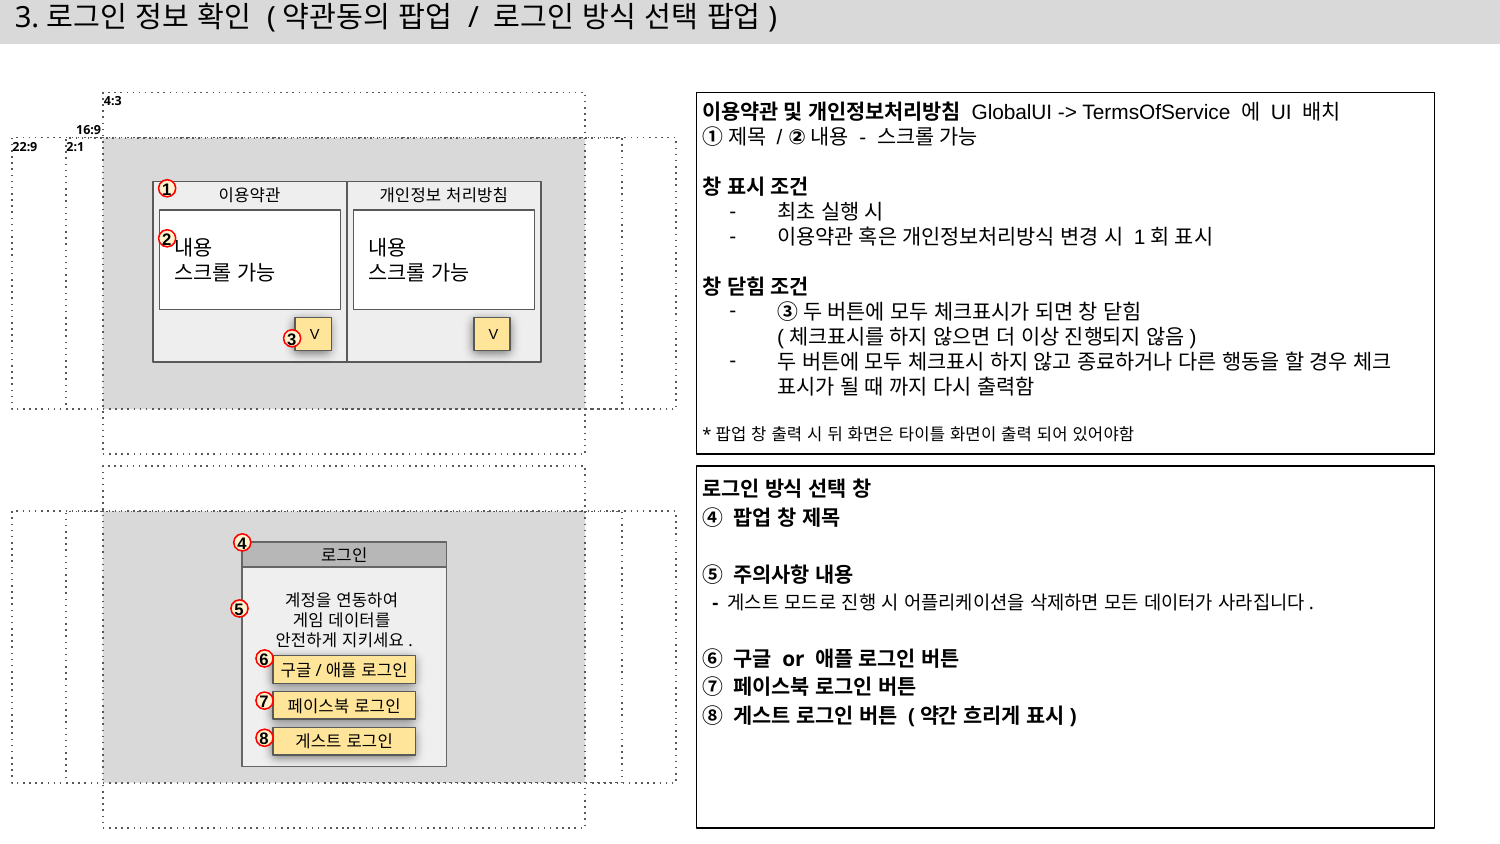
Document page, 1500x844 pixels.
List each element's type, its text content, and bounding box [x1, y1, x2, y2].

text_box 구글/애플 로그인 [273, 655, 416, 684]
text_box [244, 722, 275, 753]
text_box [147, 223, 178, 254]
text_box 내용 스크롤 가능 [353, 209, 535, 310]
text_box V [295, 317, 332, 351]
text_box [244, 685, 275, 716]
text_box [244, 643, 275, 674]
text_box V [473, 317, 511, 351]
text_box 게스트 로그인 [278, 727, 416, 756]
text_box 페이스북 로그인 [278, 691, 416, 720]
text_box [411, 659, 419, 691]
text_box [222, 527, 253, 558]
text_box 내용 스크롤 가능 [159, 209, 341, 310]
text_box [147, 173, 178, 204]
title 3.로그인 정보 확인 (약관동의 팝업 / 로그인 방식 선택 팝업) [0, 0, 1500, 44]
text_box 이용약관 [152, 181, 346, 362]
text_box 계정을 연동하여 게임 데이터를 안전하게 지키세요. [241, 567, 447, 767]
text_box 로그인 [241, 542, 447, 567]
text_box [219, 593, 250, 624]
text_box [272, 323, 303, 354]
list 로그인 방식 선택 창 ④ 팝업 창 제목 ⑤ 주의사항 내용 - 게스트 모드로 진행 시 어플리케이션을 삭제하면 모든 데이터가 사라집니다. ⑥ 구글 or 애플 로그인 버튼 ⑦ 페이스북 로그인 버튼 ⑧ 게스트 로그인 버튼 (약간 흐리게 표시) [696, 465, 1435, 829]
list 이용약관 및 개인정보처리방침 GlobalUI -> TermsOfService 에 UI 배치 ①제목 / ②내용 - 스크롤 가능 창 표시 조건 최초 실행 시 이용약관 혹은 개인정보처리방식 변경 시 1회 표시 창 닫힘 조건 ③두 버튼에 모두 체크표시가 되면 창 닫힘 (체크표시를 하지 않으면 더 이상 진행되지 않음) 두 버튼에 모두 체크표시 하지 않고 종료하거나 다른 행동을 할 경우 체크 표시가 될 때 까지 다시 출력함 *팝업 창 출력 시 뒤 화면은 타이틀 화면이 출력 되어 있어야함 [696, 92, 1435, 455]
text_box 개인정보 처리방침 [346, 181, 541, 362]
text_box [410, 694, 419, 727]
